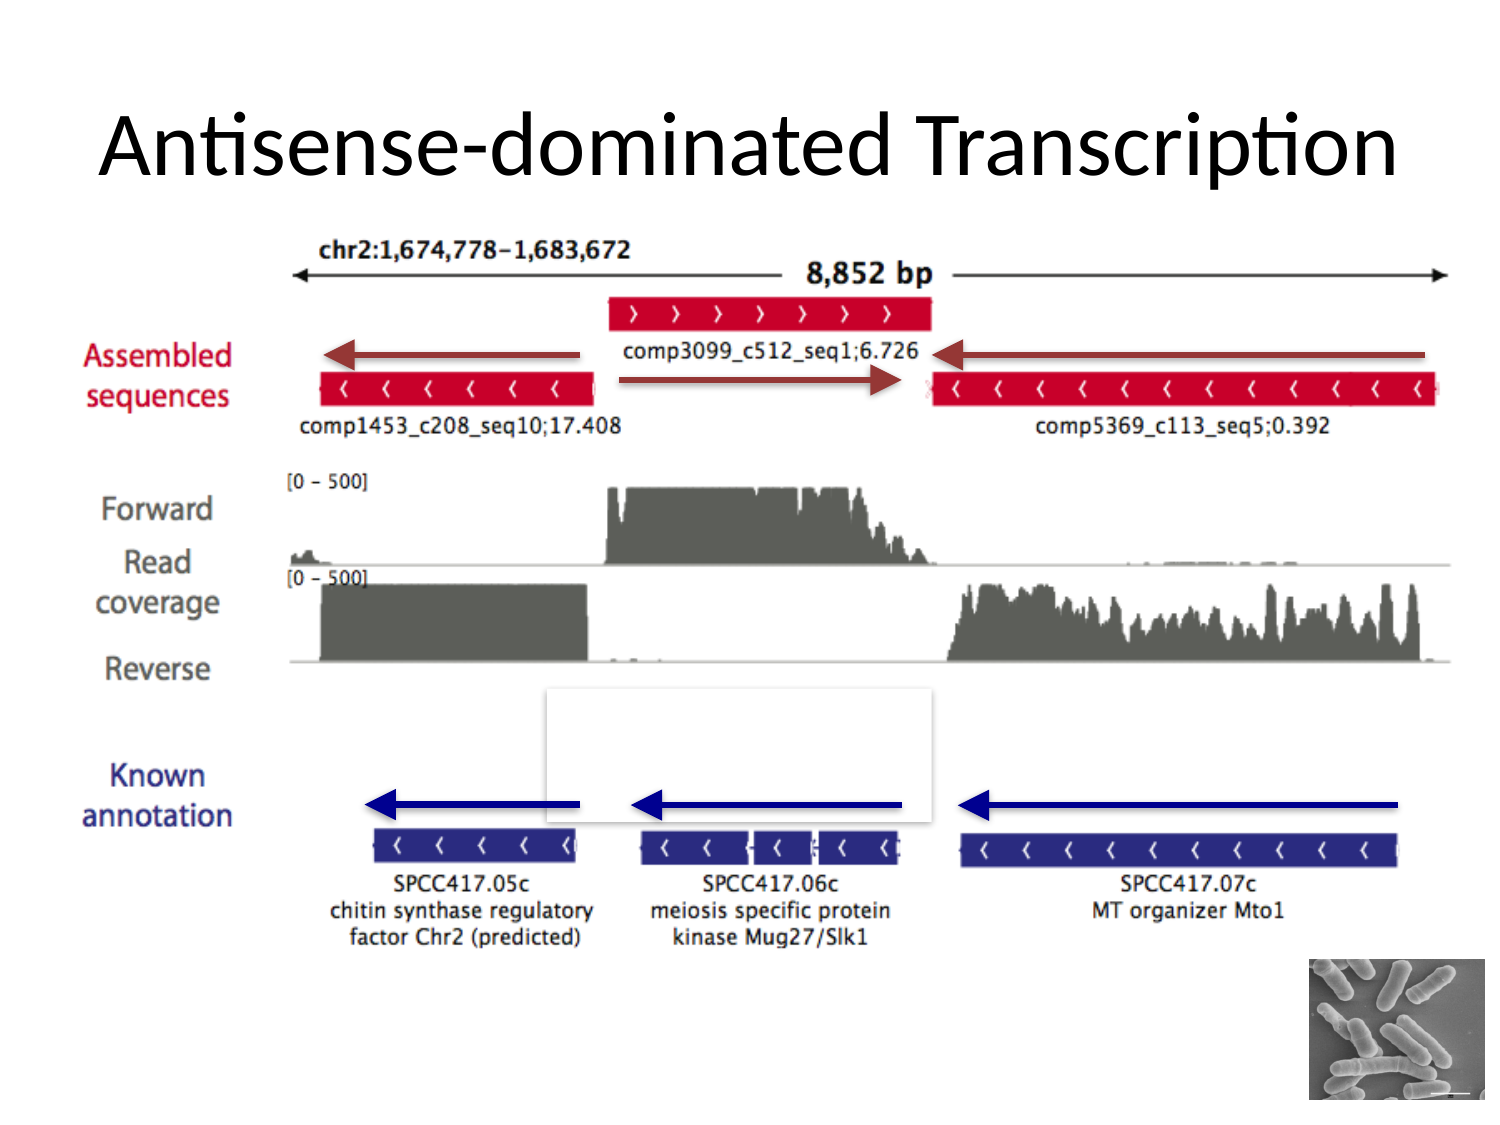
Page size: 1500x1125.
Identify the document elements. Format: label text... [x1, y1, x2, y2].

title Antisense-dominated Transcription [75, 45, 1425, 192]
picture [0, 193, 1500, 1101]
